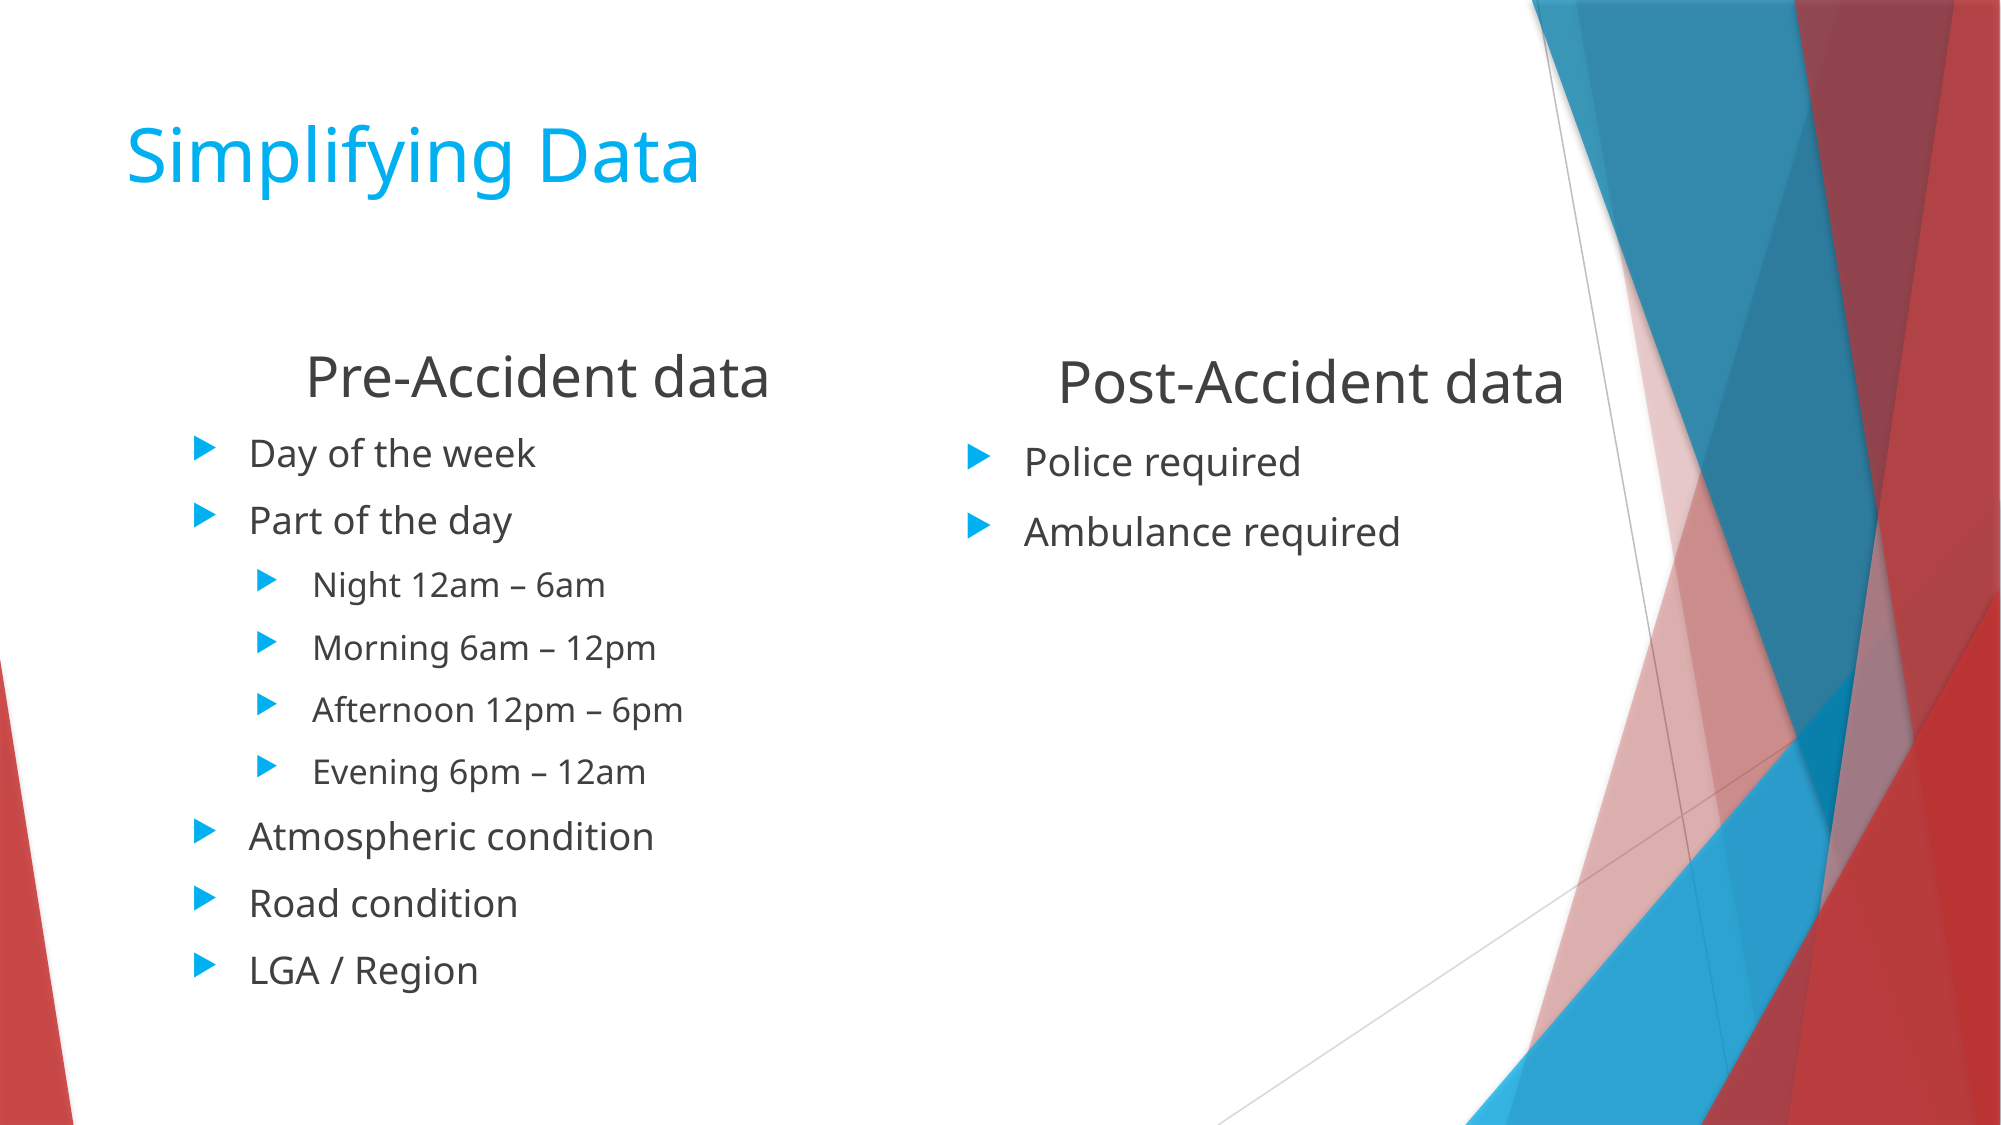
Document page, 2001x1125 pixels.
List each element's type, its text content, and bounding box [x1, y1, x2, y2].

title Simplifying Data [111, 99, 1522, 317]
text_box Pre-Accident data Day of the week Part of the day Night 12am – 6am Morning 6am – 12pm Afternoon 12pm – 6pm Evening 6pm – 12am Atmospheric condition Road condition LGA / Region [176, 333, 901, 1005]
text_box Post-Accident data Police required Ambulance required [949, 338, 1674, 1010]
